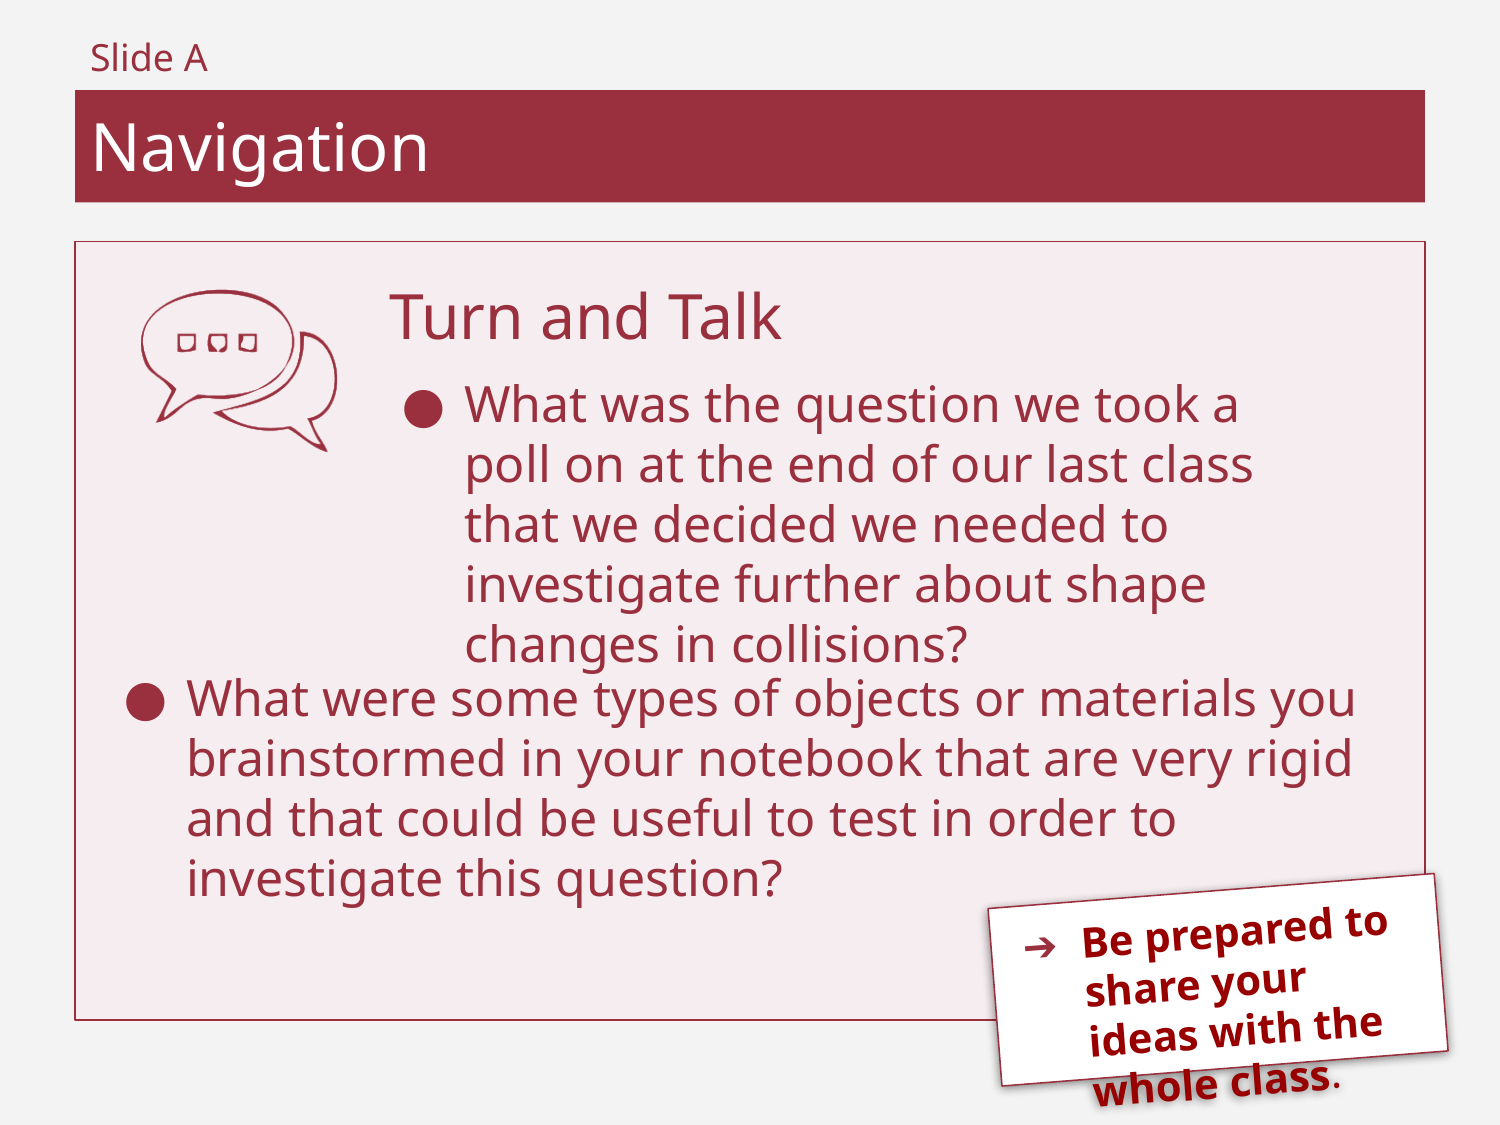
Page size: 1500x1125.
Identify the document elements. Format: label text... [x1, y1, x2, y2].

title Navigation [75, 90, 1425, 203]
picture [140, 289, 338, 453]
text_box Be prepared to share your ideas with the whole class. [988, 873, 1449, 1087]
list [75, 241, 1425, 1020]
text_box What were some types of objects or materials you brainstormed in your notebook that are very rigid and that could be useful to test in order to investigate this question? [96, 650, 1413, 915]
text_box Turn and Talk What was the question we took a poll on at the end of our last class that we decided we needed to investigate further about shape changes in collisions? [389, 277, 1340, 650]
subtitle Slide A [75, 12, 592, 90]
